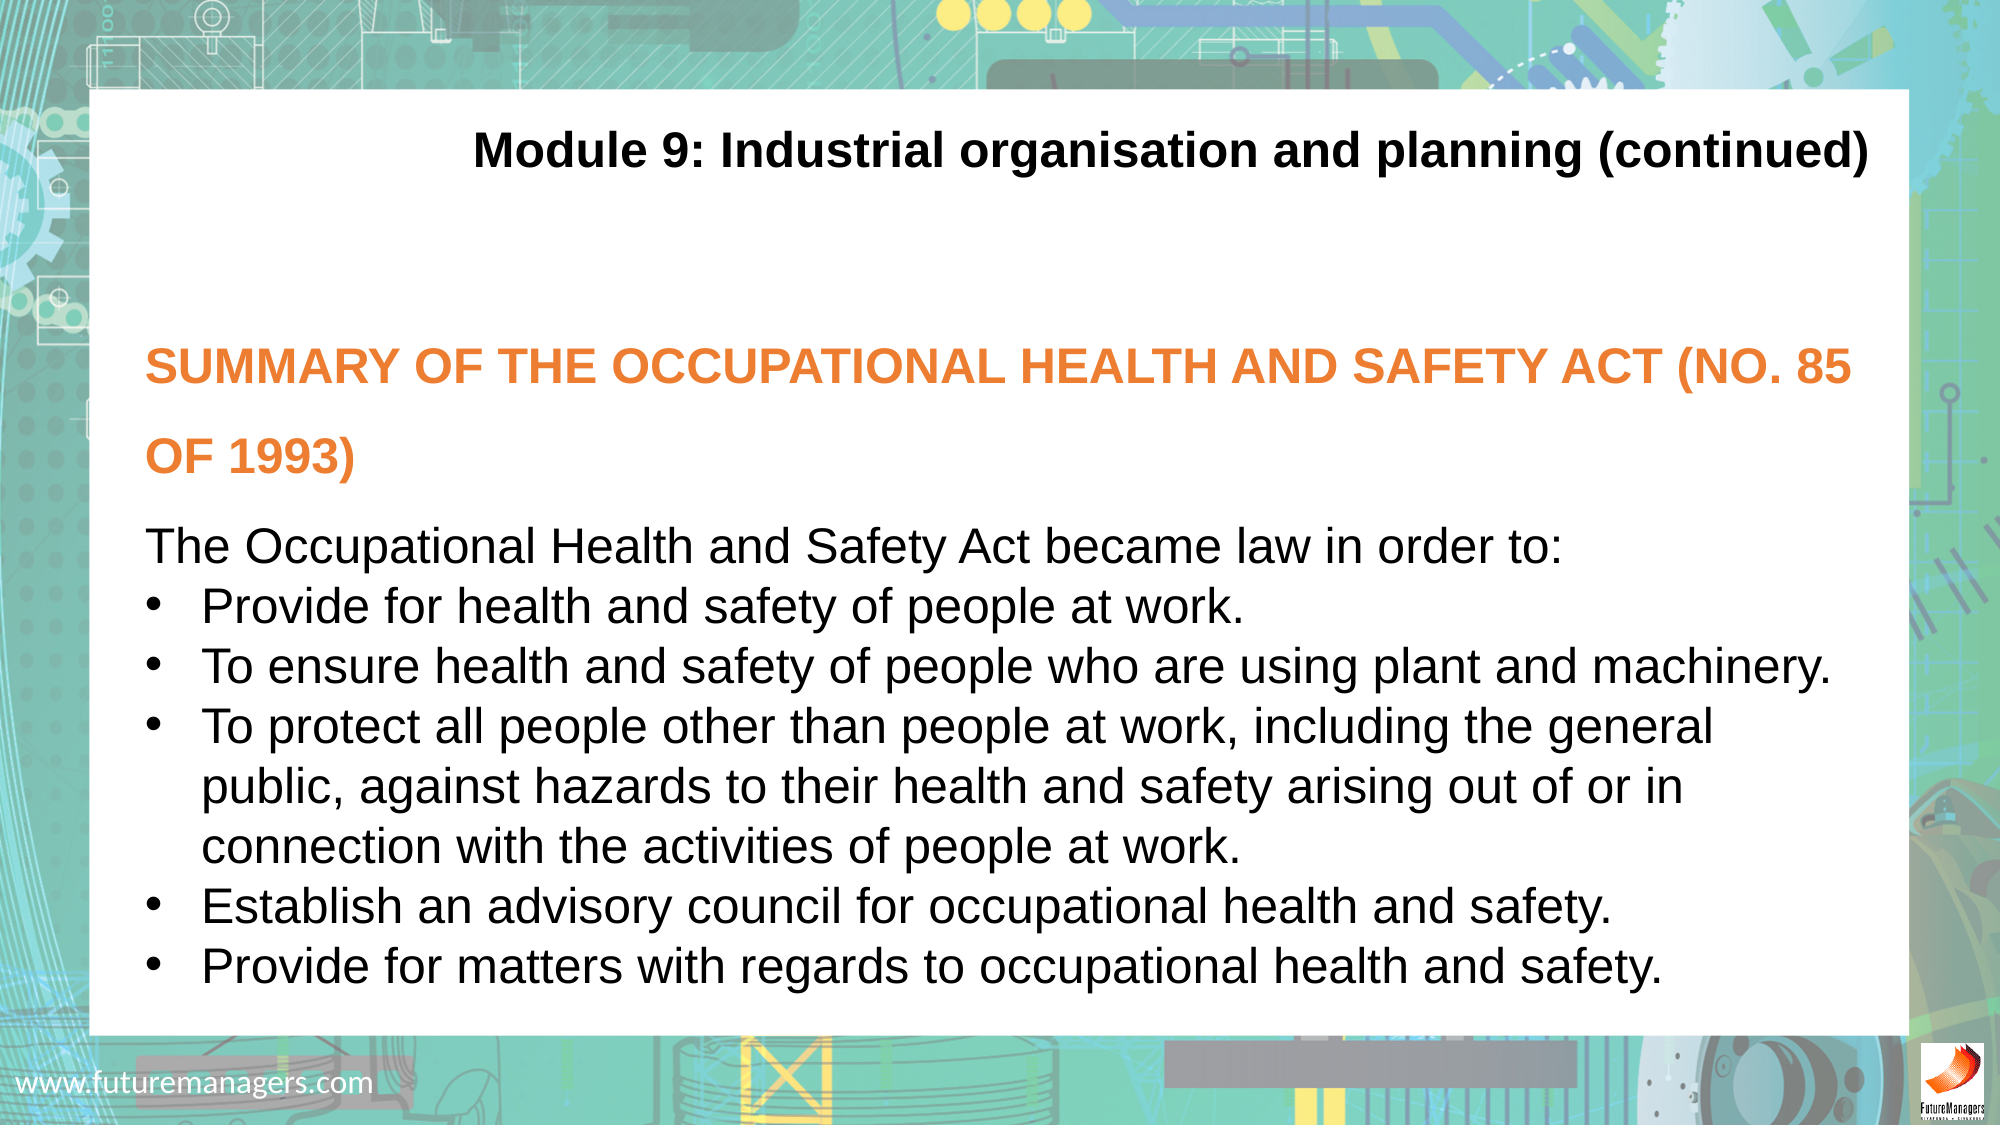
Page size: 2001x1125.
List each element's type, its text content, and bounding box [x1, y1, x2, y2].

picture [1921, 1043, 1984, 1120]
text_box www.futuremanagers.com [0, 1052, 1447, 1108]
text_box [88, 88, 1910, 1037]
text_box Module 9: Industrial organisation and planning (continued) [109, 109, 1886, 185]
text_box SUMMARY OF THE OCCUPATIONAL HEALTH AND SAFETY ACT (NO. 85 OF 1993) The Occupational Health and Safety Act became law in order to: Provide for health and safety of people at work. To ensure health and safety of people who are using plant and machinery. To protect all people other than people at work, including the general public, against hazards to their health and safety arising out of or in connection with the activities of people at work. Establish an advisory council for occupational health and safety. Provide for matters with regards to occupational health and safety. [130, 295, 1869, 1001]
